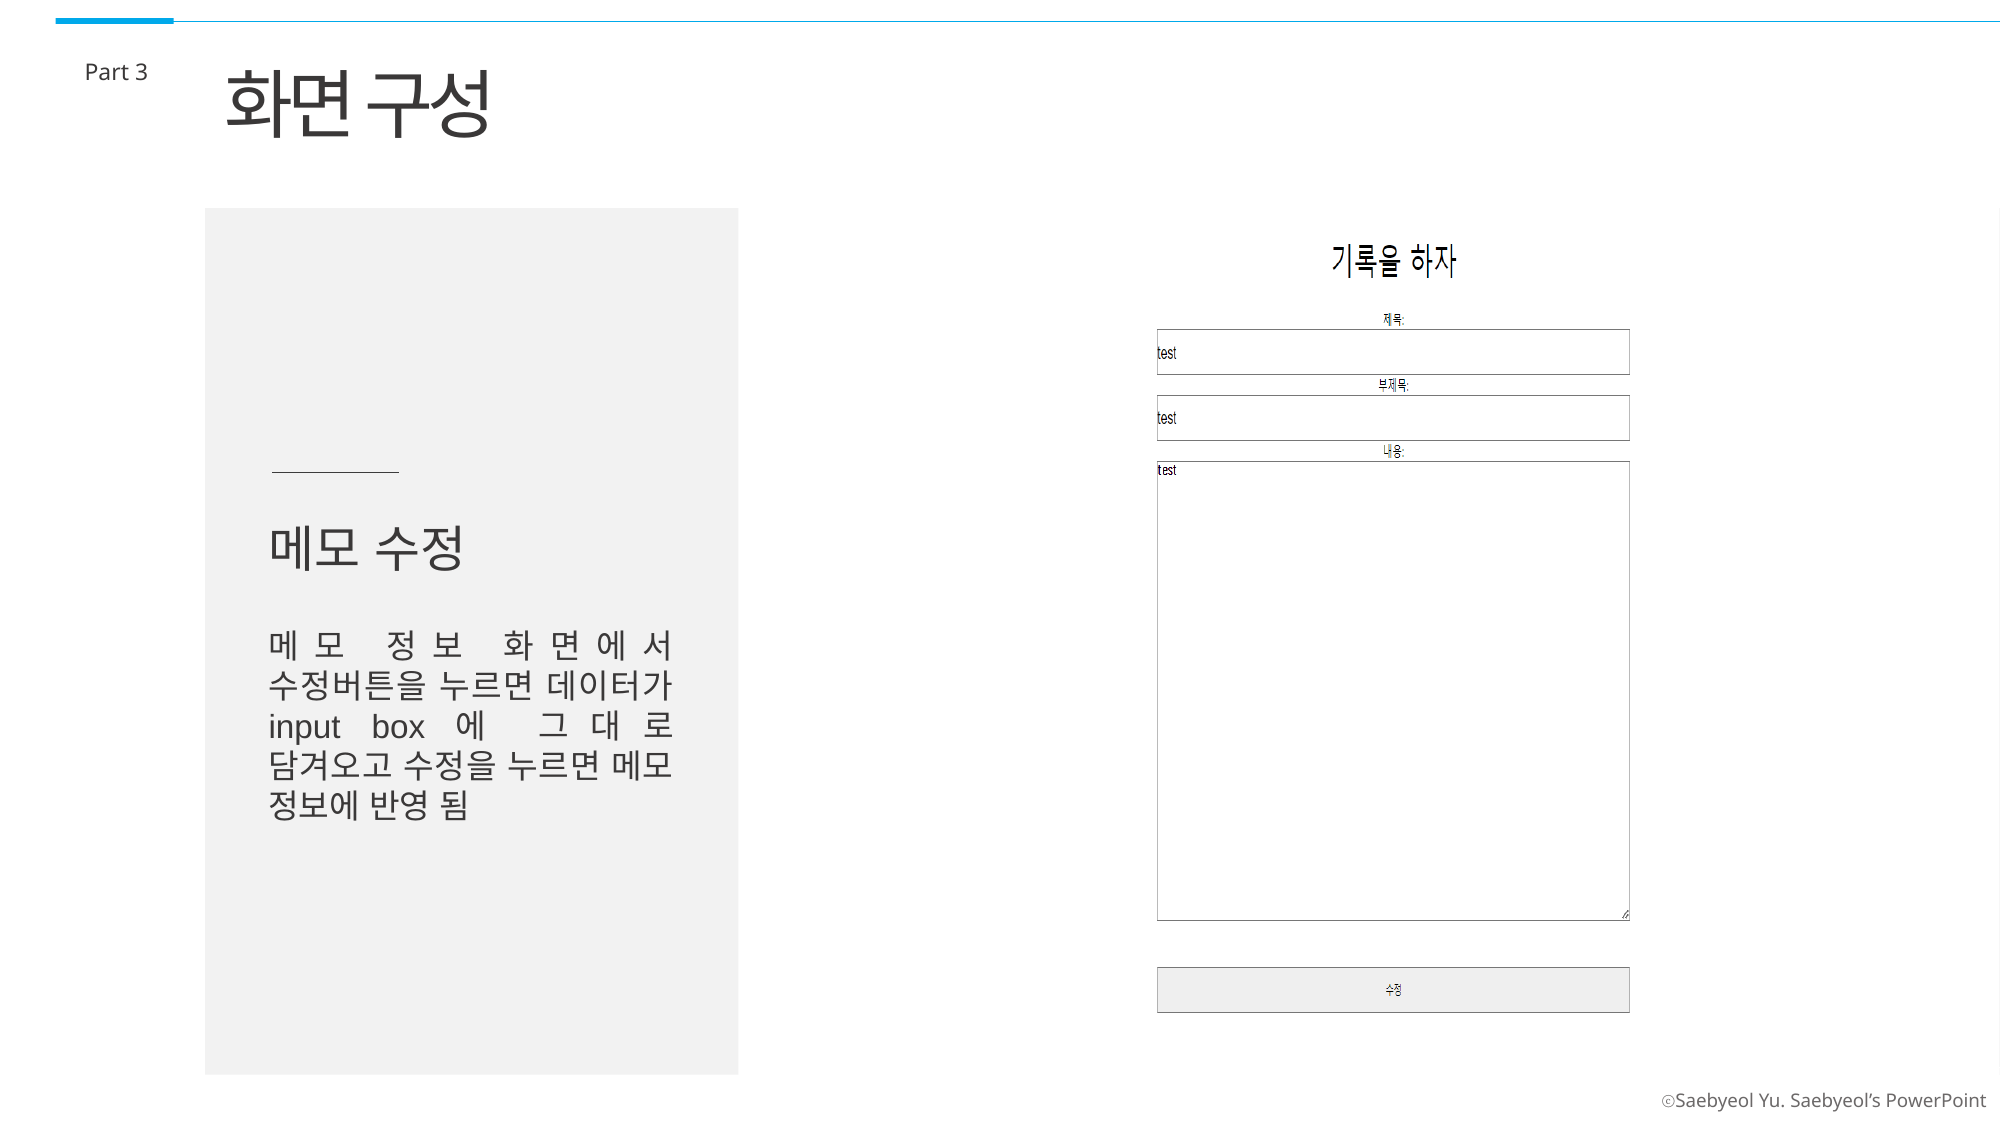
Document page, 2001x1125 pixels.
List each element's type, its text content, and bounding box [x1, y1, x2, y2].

picture [787, 208, 2000, 1075]
text_box 메모 정보 화면에서 수정버튼을 누르면 데이터가 input box에 그대로 담겨오고 수정을 누르면 메모 정보에 반영 됨 [253, 617, 689, 832]
text_box [54, 17, 175, 25]
text_box 화면 구성 [209, 50, 512, 155]
text_box Part 3 [69, 50, 164, 93]
text_box [204, 207, 740, 1076]
text_box 메모 수정 [253, 509, 689, 585]
